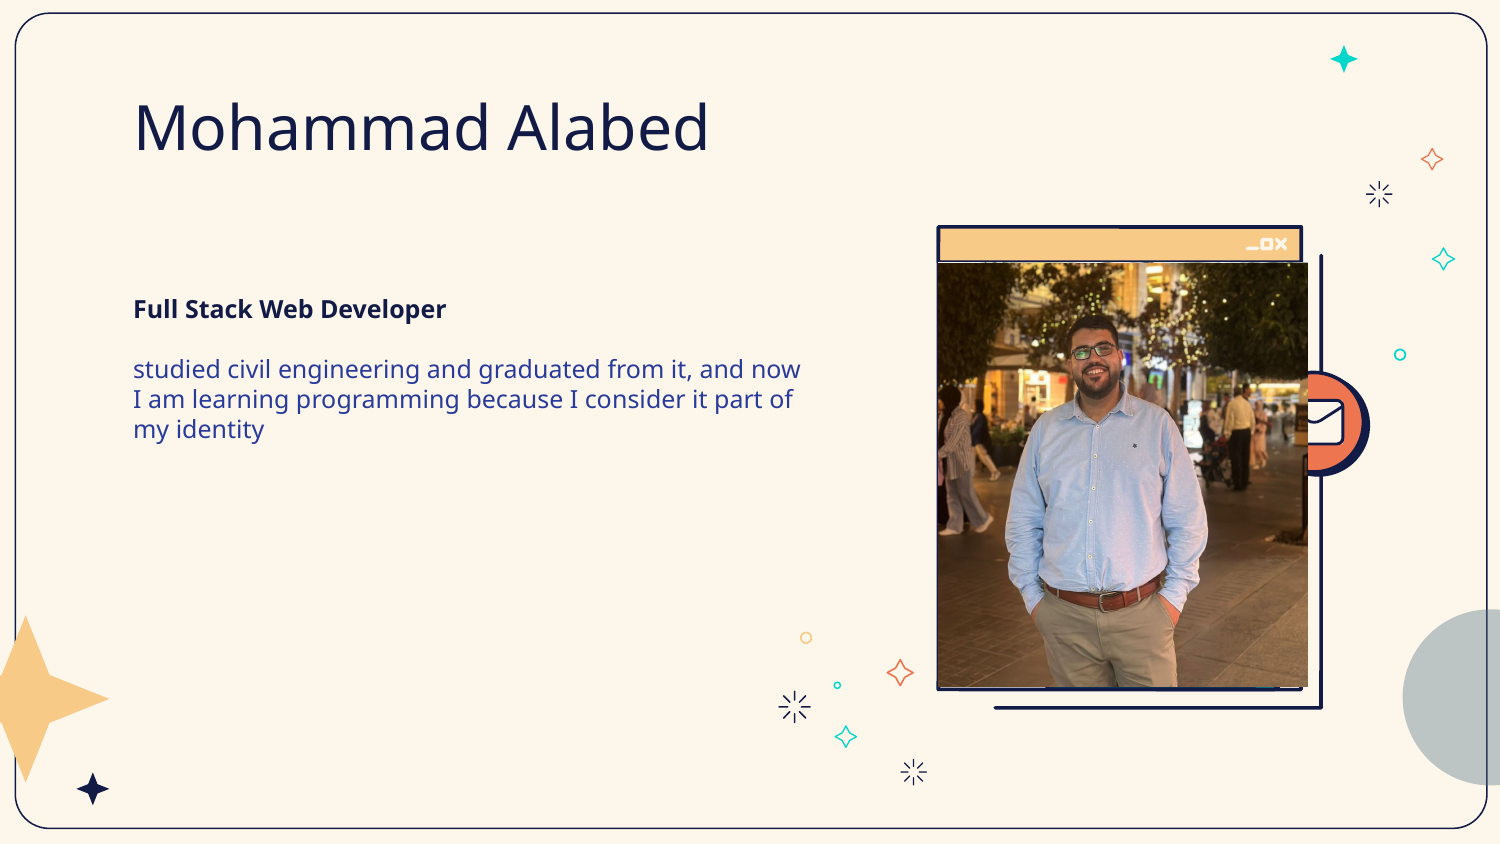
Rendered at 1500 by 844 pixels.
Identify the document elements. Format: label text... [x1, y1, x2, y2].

subtitle Full Stack Web Developer studied civil engineering and graduated from it, and now I am learning programming because I consider it part of my identity [118, 278, 773, 588]
title Mohammad Alabed [118, 72, 1383, 167]
picture [938, 261, 1308, 687]
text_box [778, 147, 1456, 786]
